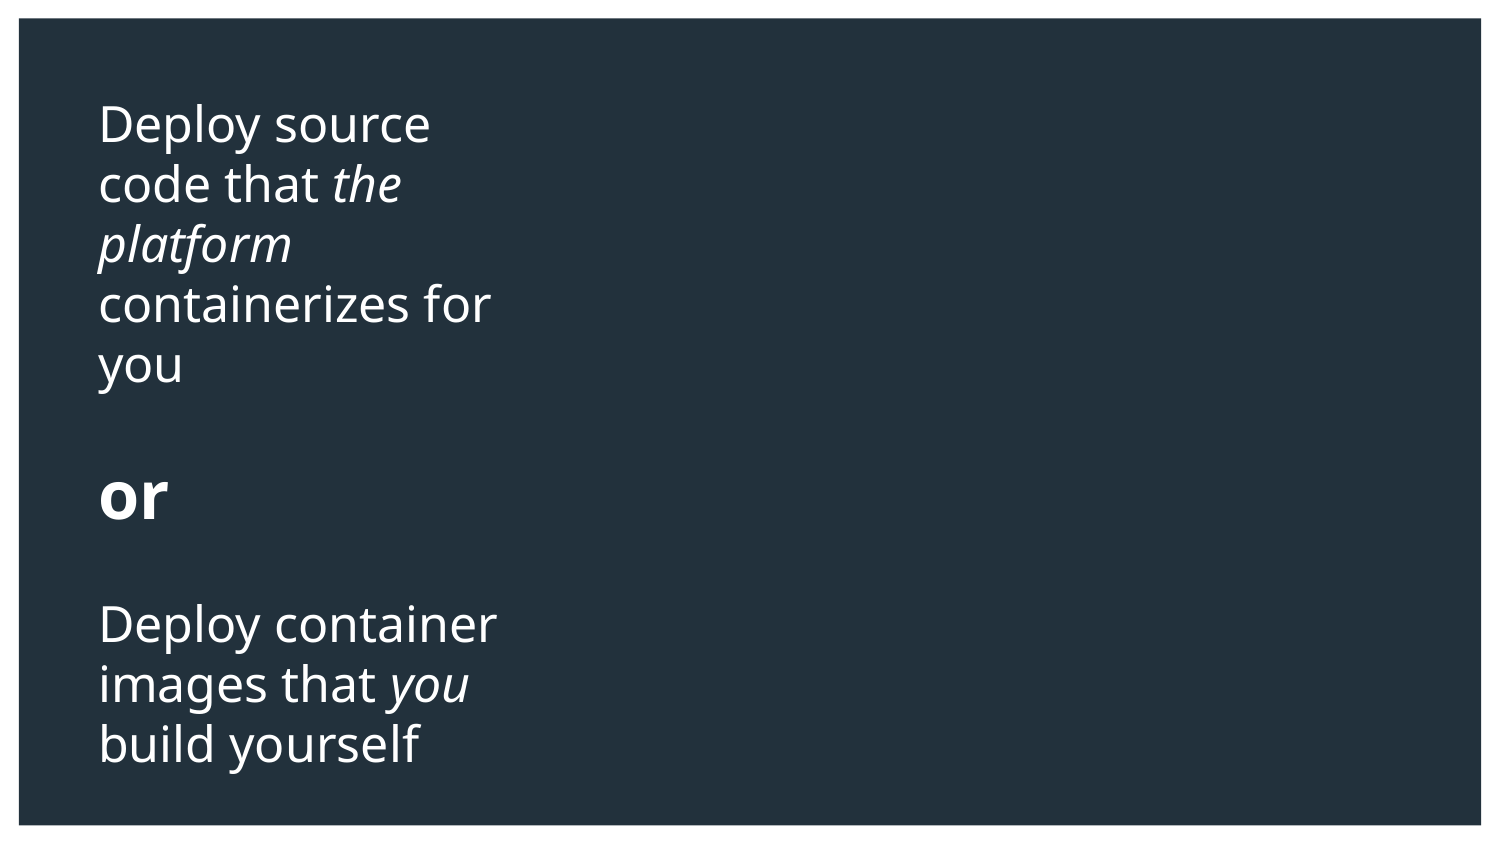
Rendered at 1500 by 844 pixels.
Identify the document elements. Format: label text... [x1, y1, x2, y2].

text_box Deploy source code that the platform containerizes for you or Deploy container images that you build yourself [90, 85, 566, 780]
